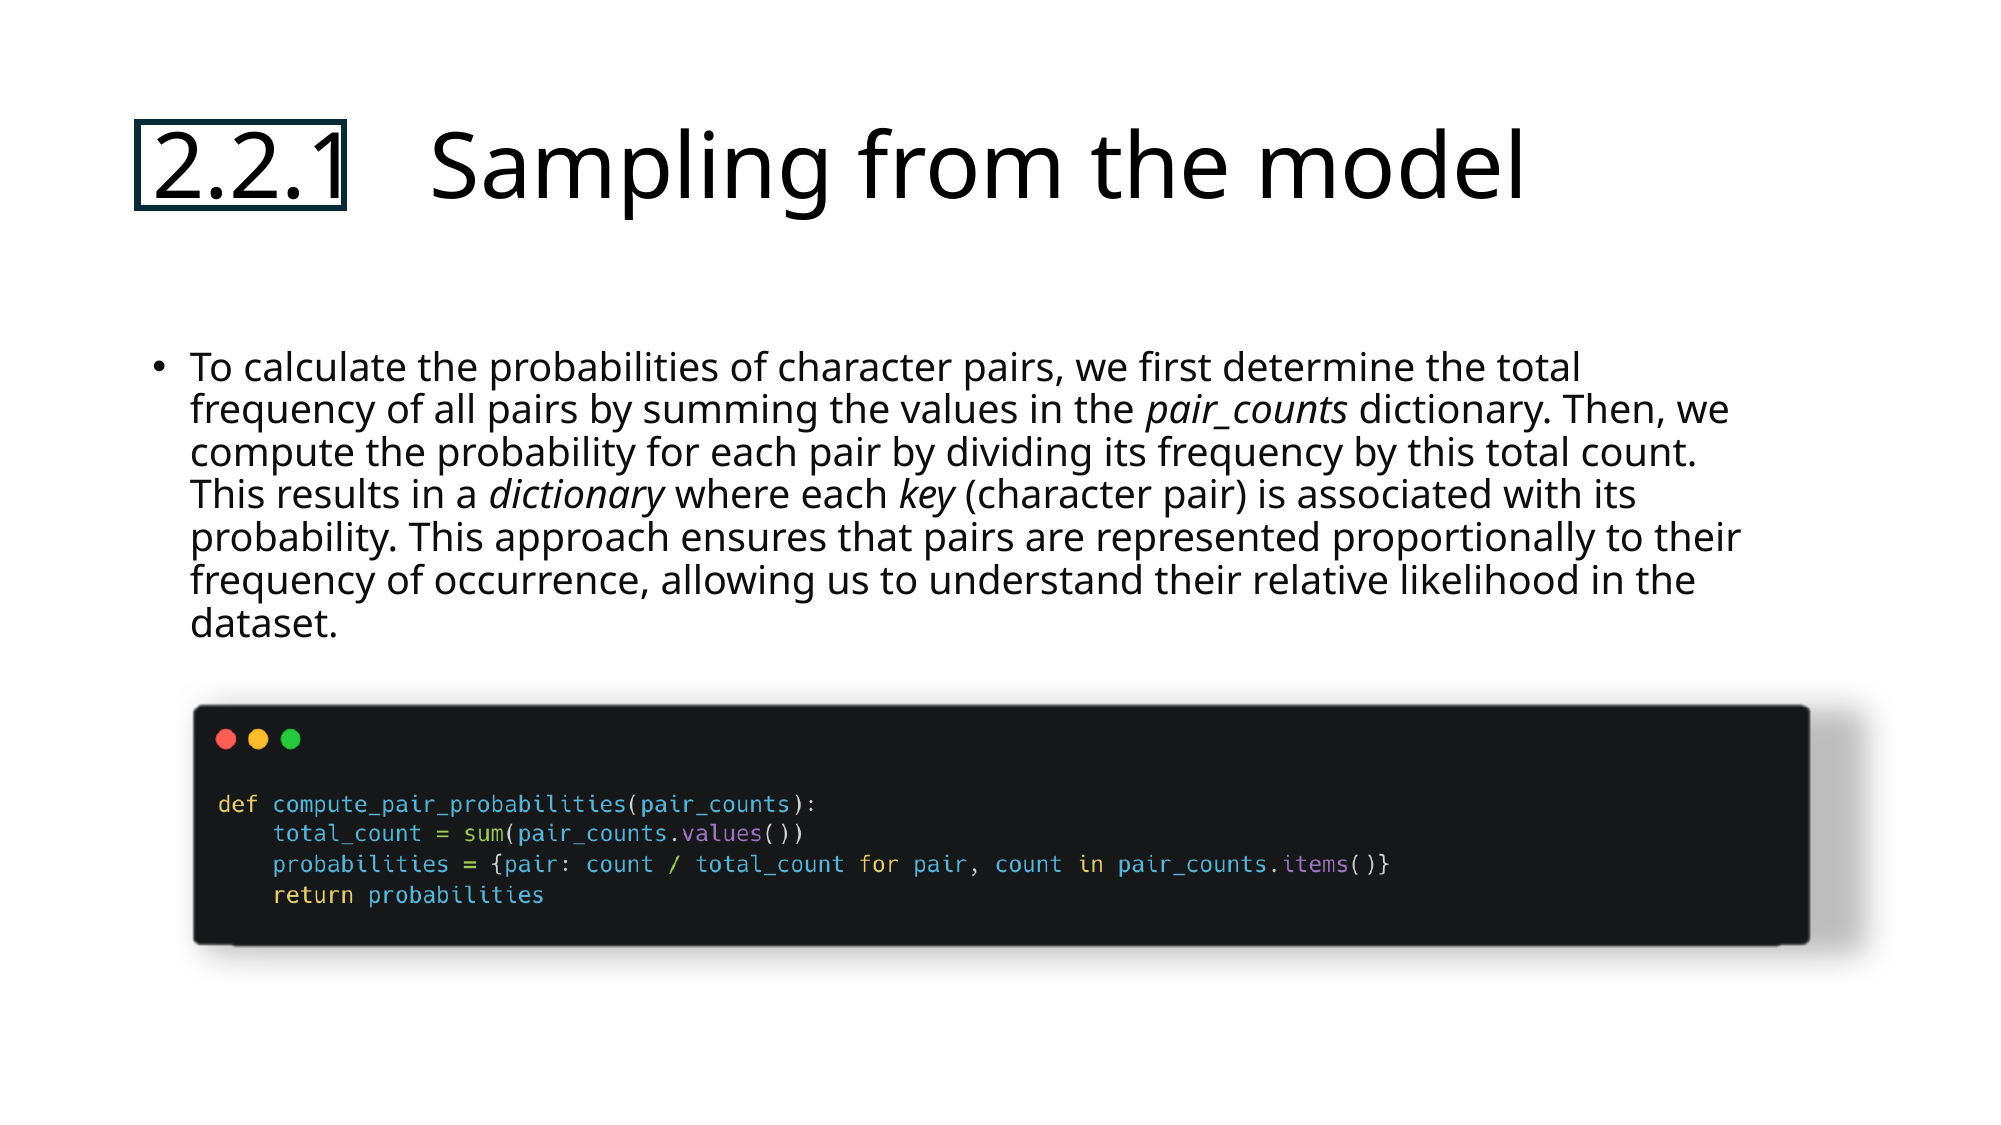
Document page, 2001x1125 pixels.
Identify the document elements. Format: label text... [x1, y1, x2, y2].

text_box [136, 120, 346, 209]
list To calculate the probabilities of character pairs, we first determine the total frequency of all pairs by summing the values in the pair_counts dictionary. Then, we compute the probability for each pair by dividing its frequency by this total count. This results in a dictionary where each key (character pair) is associated with its probability. This approach ensures that pairs are represented proportionally to their frequency of occurrence, allowing us to understand their relative likelihood in the dataset. [137, 339, 1772, 595]
title 2.2.1 Sampling from the model [137, 59, 1863, 278]
picture [101, 613, 1899, 1036]
